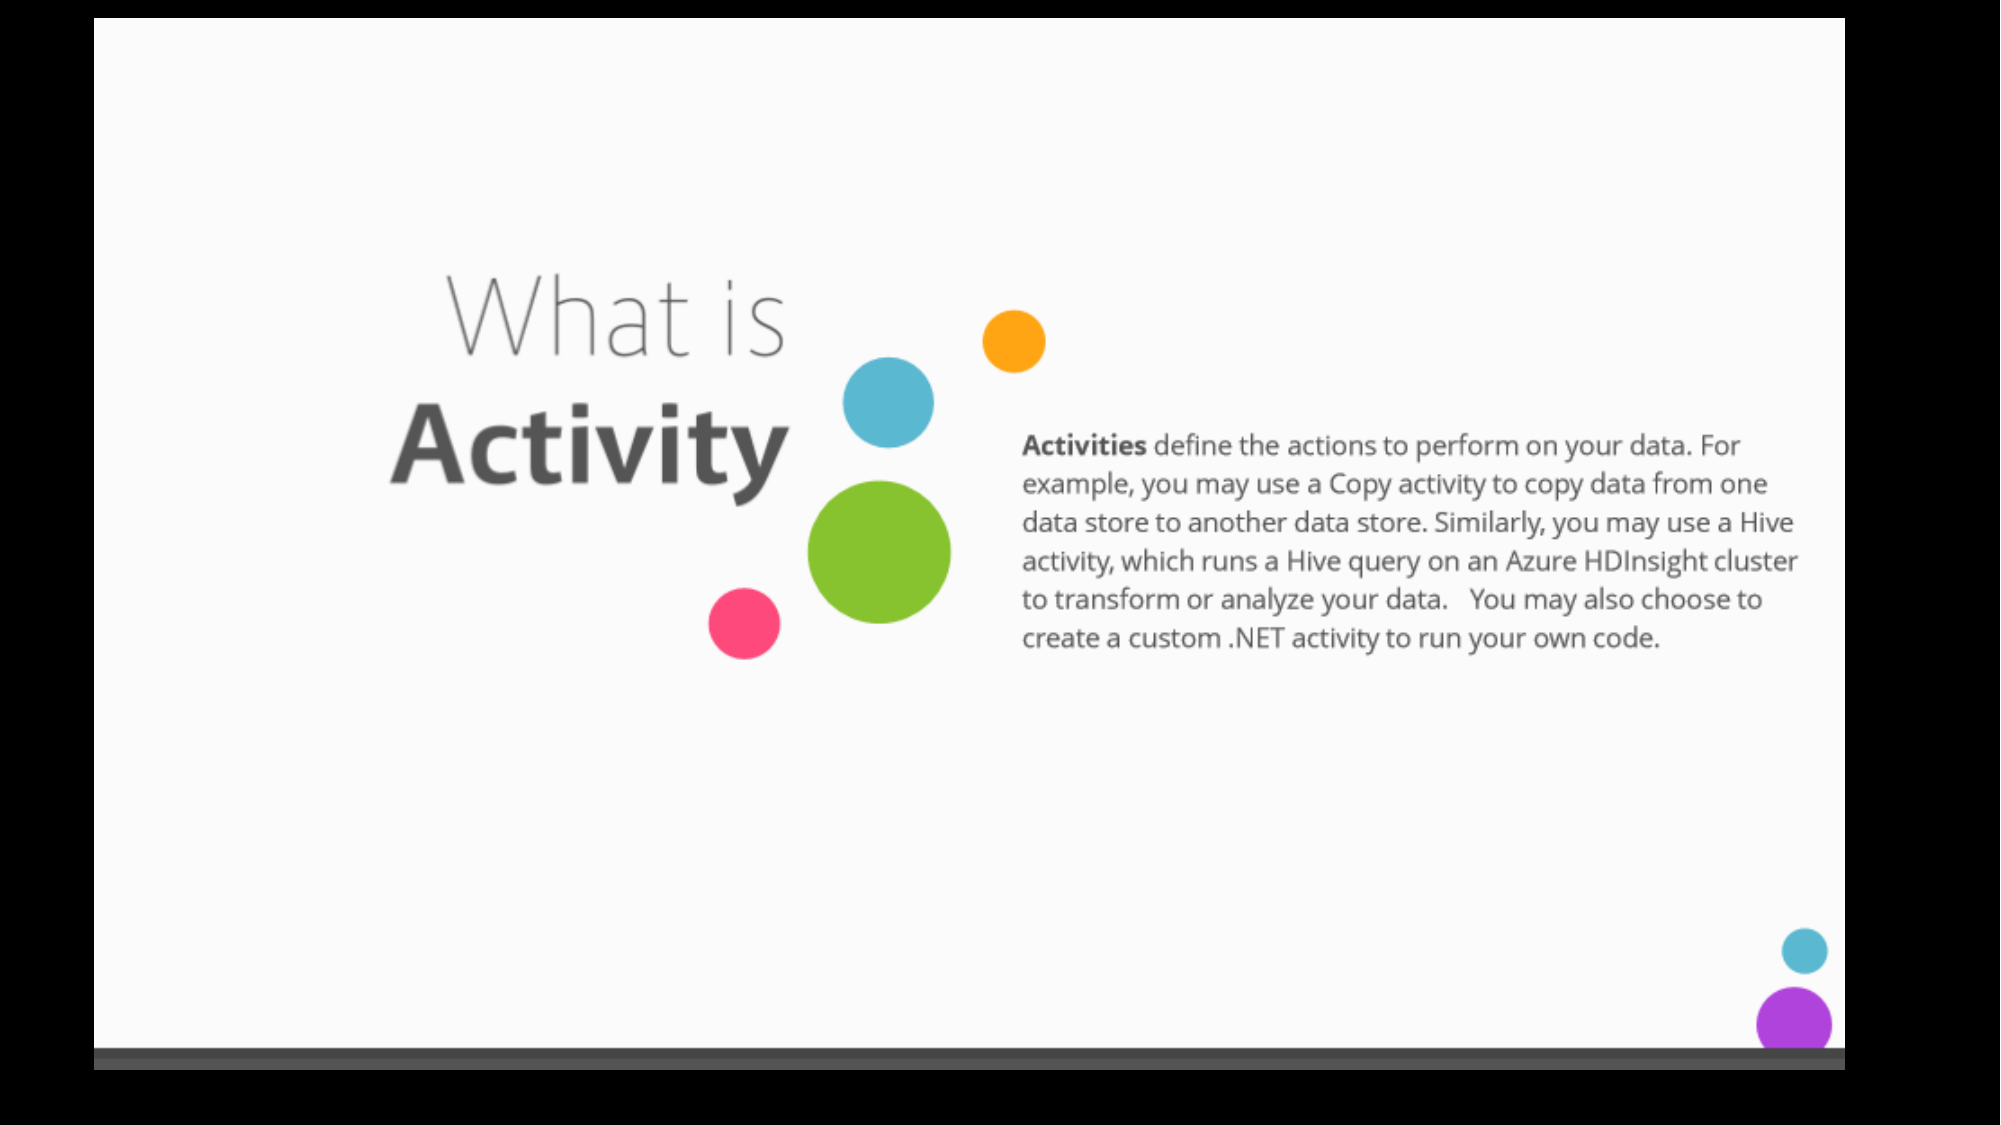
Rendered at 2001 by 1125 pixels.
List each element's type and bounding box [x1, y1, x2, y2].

picture [94, 18, 1845, 1070]
